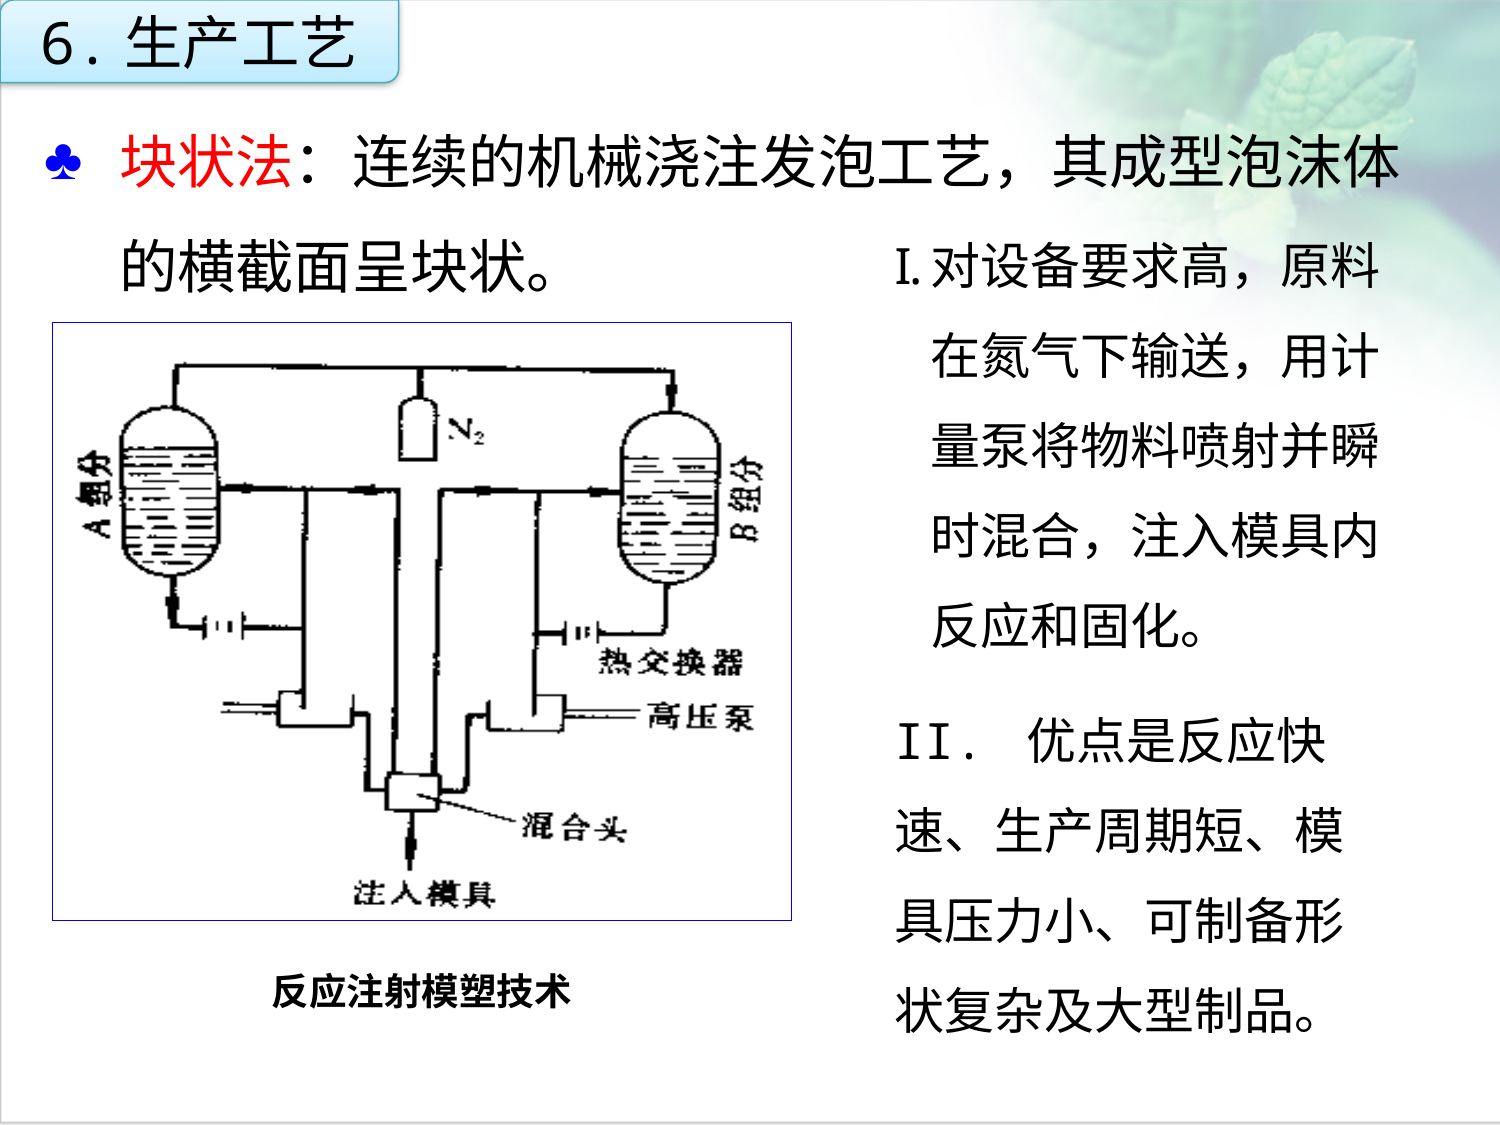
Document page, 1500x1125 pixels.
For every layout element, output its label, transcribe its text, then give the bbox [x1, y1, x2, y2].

text_box 6.生产工艺 [0, 0, 400, 84]
text_box 对设备要求高，原料在氮气下输送，用计量泵将物料喷射并瞬时混合，注入模具内反应和固化。 II. 优点是反应快速、生产周期短、模具压力小、可制备形状复杂及大型制品。 [879, 308, 1402, 1047]
picture [0, 0, 1500, 1125]
text_box 块状法：连续的机械浇注发泡工艺，其成型泡沫体的横截面呈块状。 [29, 82, 1459, 308]
text_box 反应注射模塑技术 [256, 960, 587, 1020]
